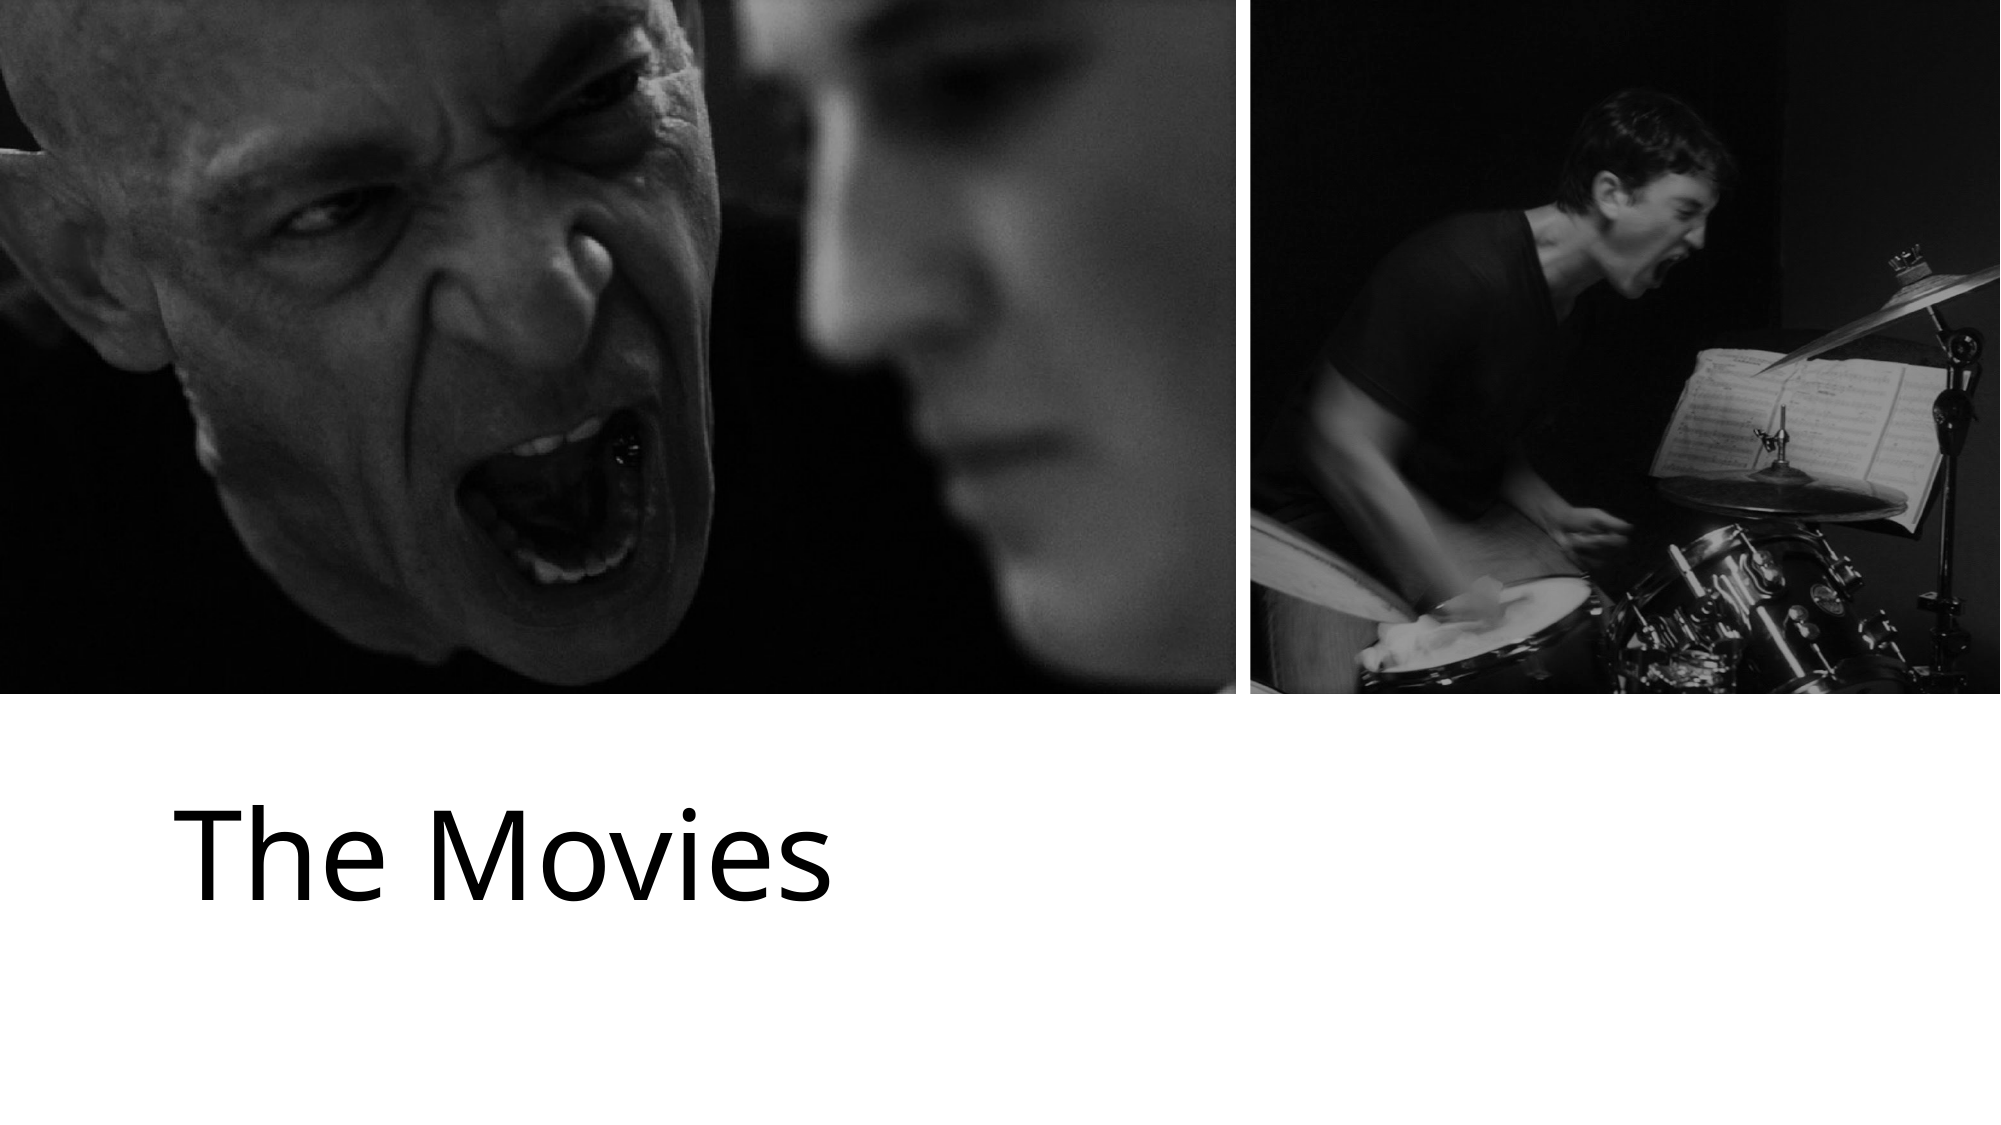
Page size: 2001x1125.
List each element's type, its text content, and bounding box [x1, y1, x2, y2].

text_box The Movies [158, 726, 1555, 936]
picture [0, 0, 1236, 694]
picture [1250, 0, 2000, 694]
